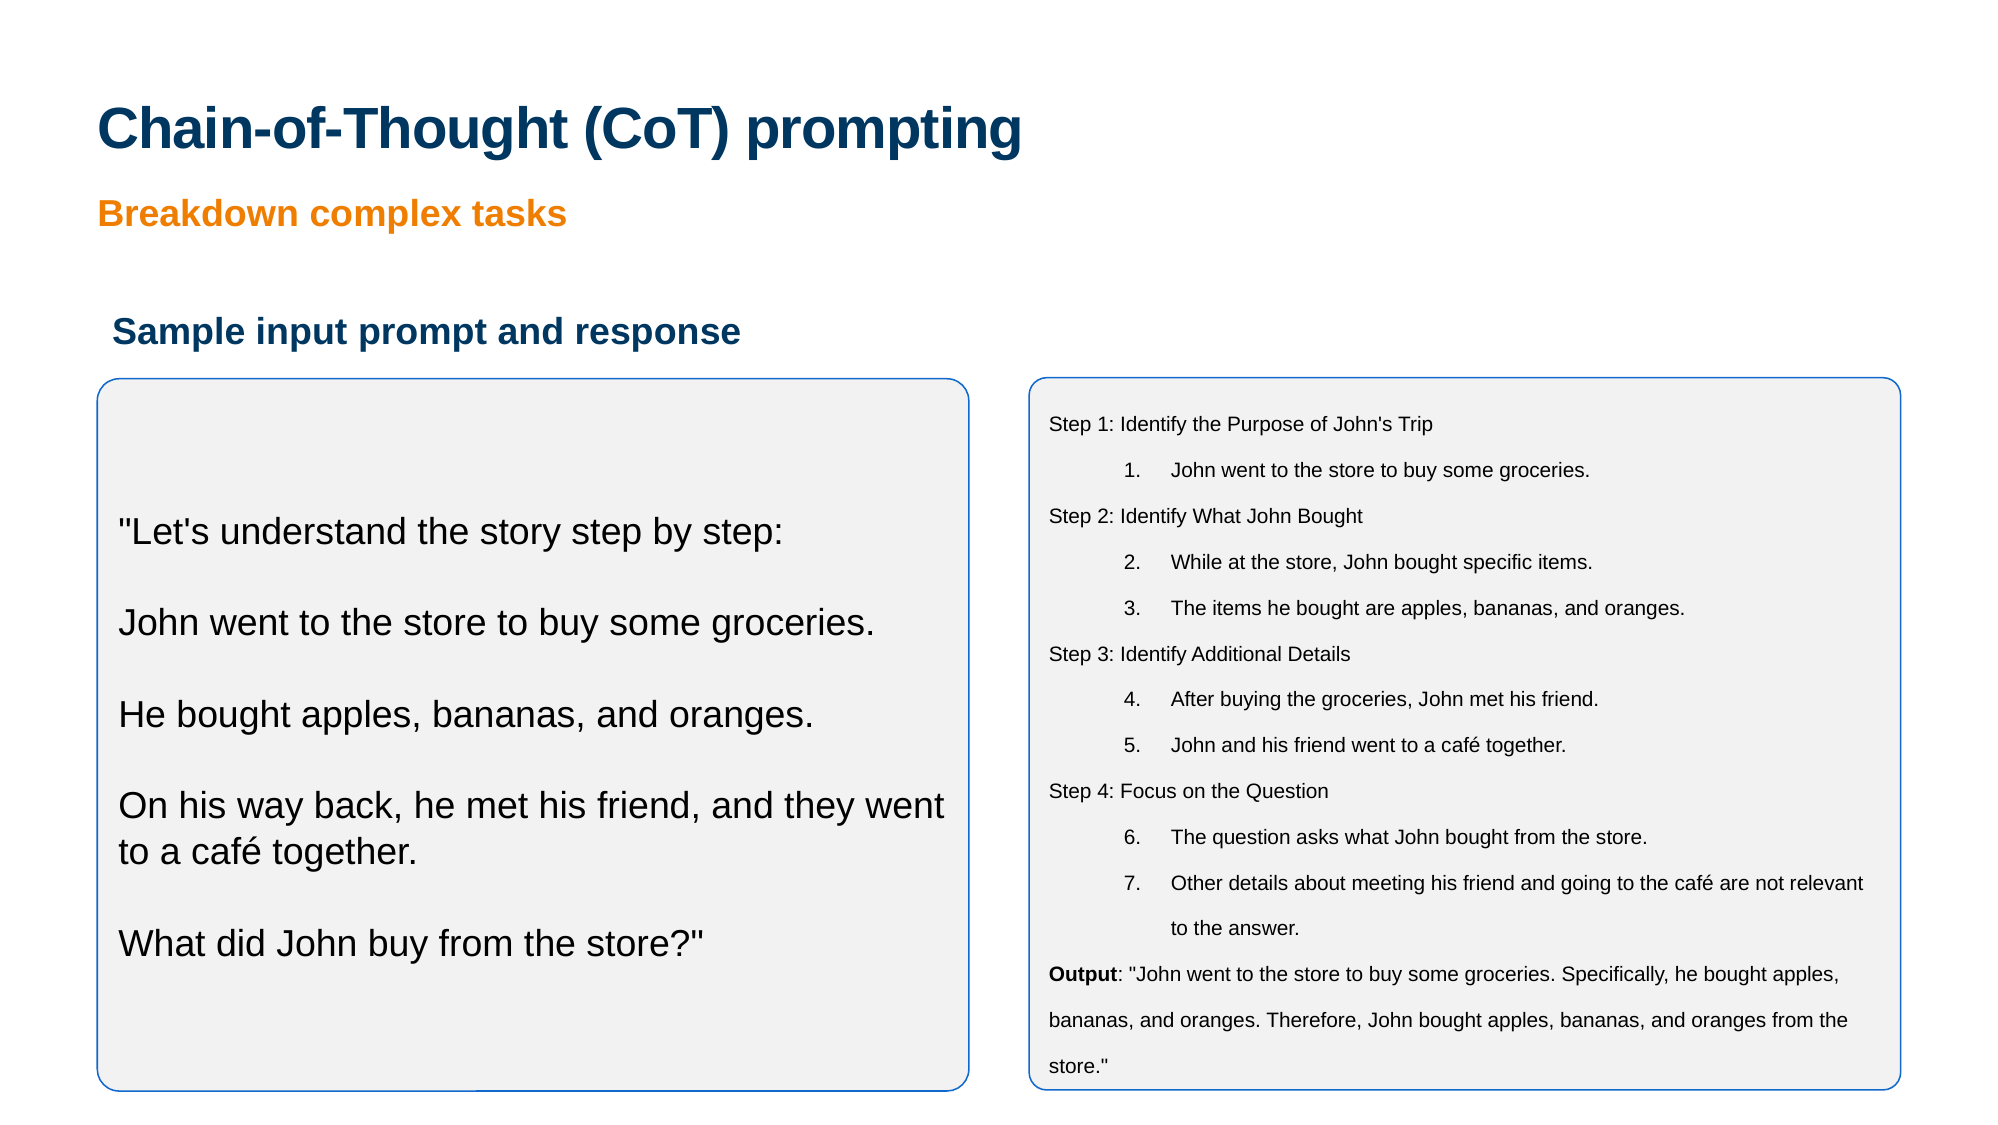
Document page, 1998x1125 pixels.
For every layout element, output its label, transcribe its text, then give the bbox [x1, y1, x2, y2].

text_box Sample input prompt and response [97, 298, 1254, 378]
text_box "Let's understand the story step by step: John went to the store to buy some groceries. He bought apples, bananas, and oranges. On his way back, he met his friend, and they went to a café together. What did John buy from the store?" [97, 378, 969, 1092]
text_box Breakdown complex tasks [97, 180, 1916, 260]
text_box Step 1: Identify the Purpose of John's Trip John went to the store to buy some groceries. Step 2: Identify What John Bought While at the store, John bought specific items. The items he bought are apples, bananas, and oranges. Step 3: Identify Additional Details After buying the groceries, John met his friend. John and his friend went to a café together. Step 4: Focus on the Question The question asks what John bought from the store. Other details about meeting his friend and going to the café are not relevant to the answer. Output: "John went to the store to buy some groceries. Specifically, he bought apples, bananas, and oranges. Therefore, John bought apples, bananas, and oranges from the store." [1029, 377, 1901, 1090]
title Chain-of-Thought (CoT) prompting [97, 100, 1891, 180]
